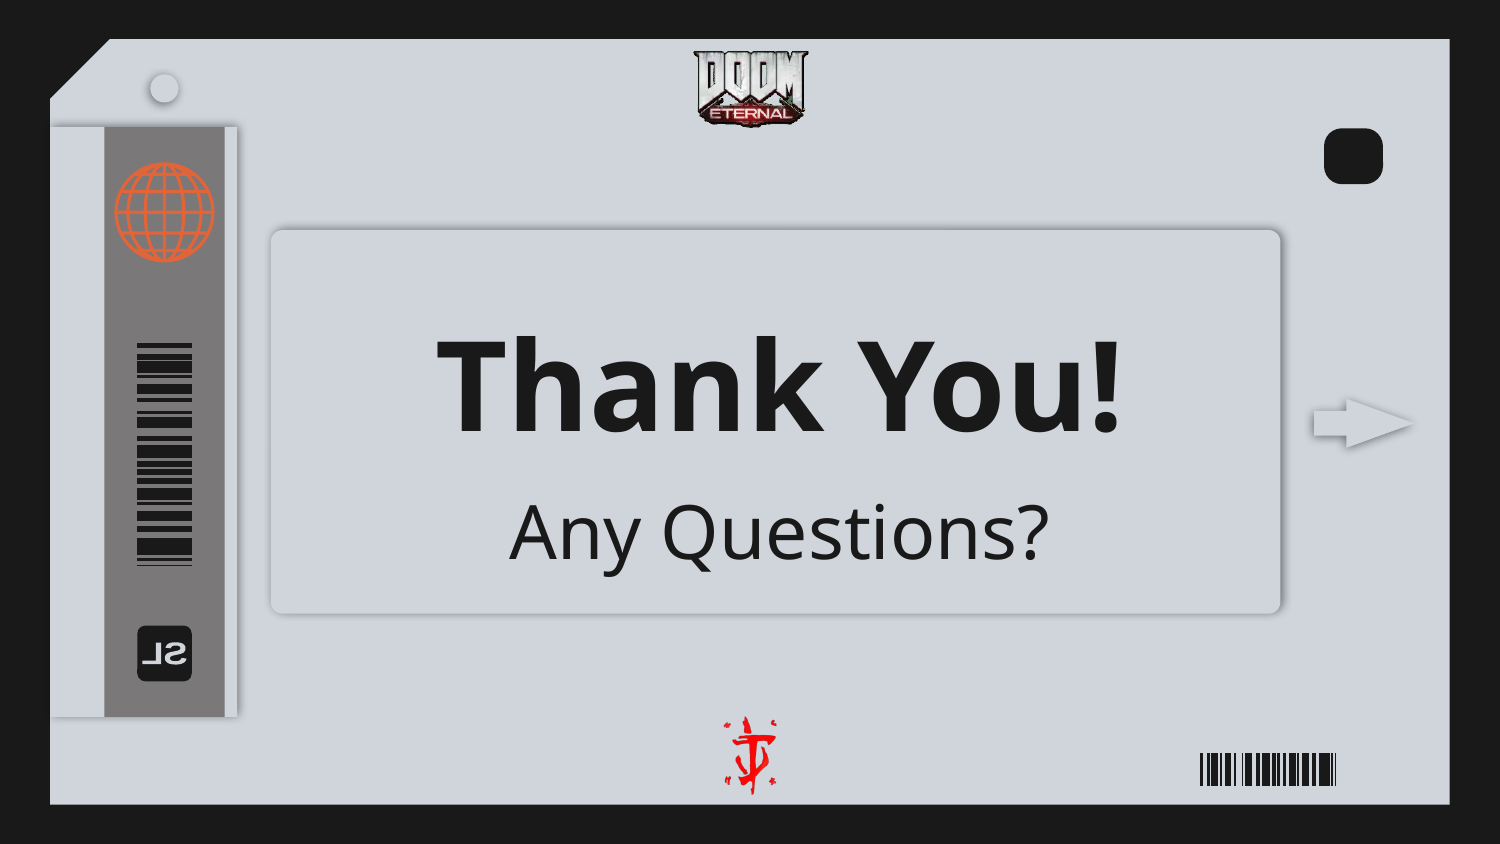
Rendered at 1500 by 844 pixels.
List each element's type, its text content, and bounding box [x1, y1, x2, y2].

title Thank You! [280, 273, 1279, 488]
picture [689, 33, 811, 144]
picture [695, 711, 805, 799]
subtitle Any Questions? [280, 488, 1279, 571]
